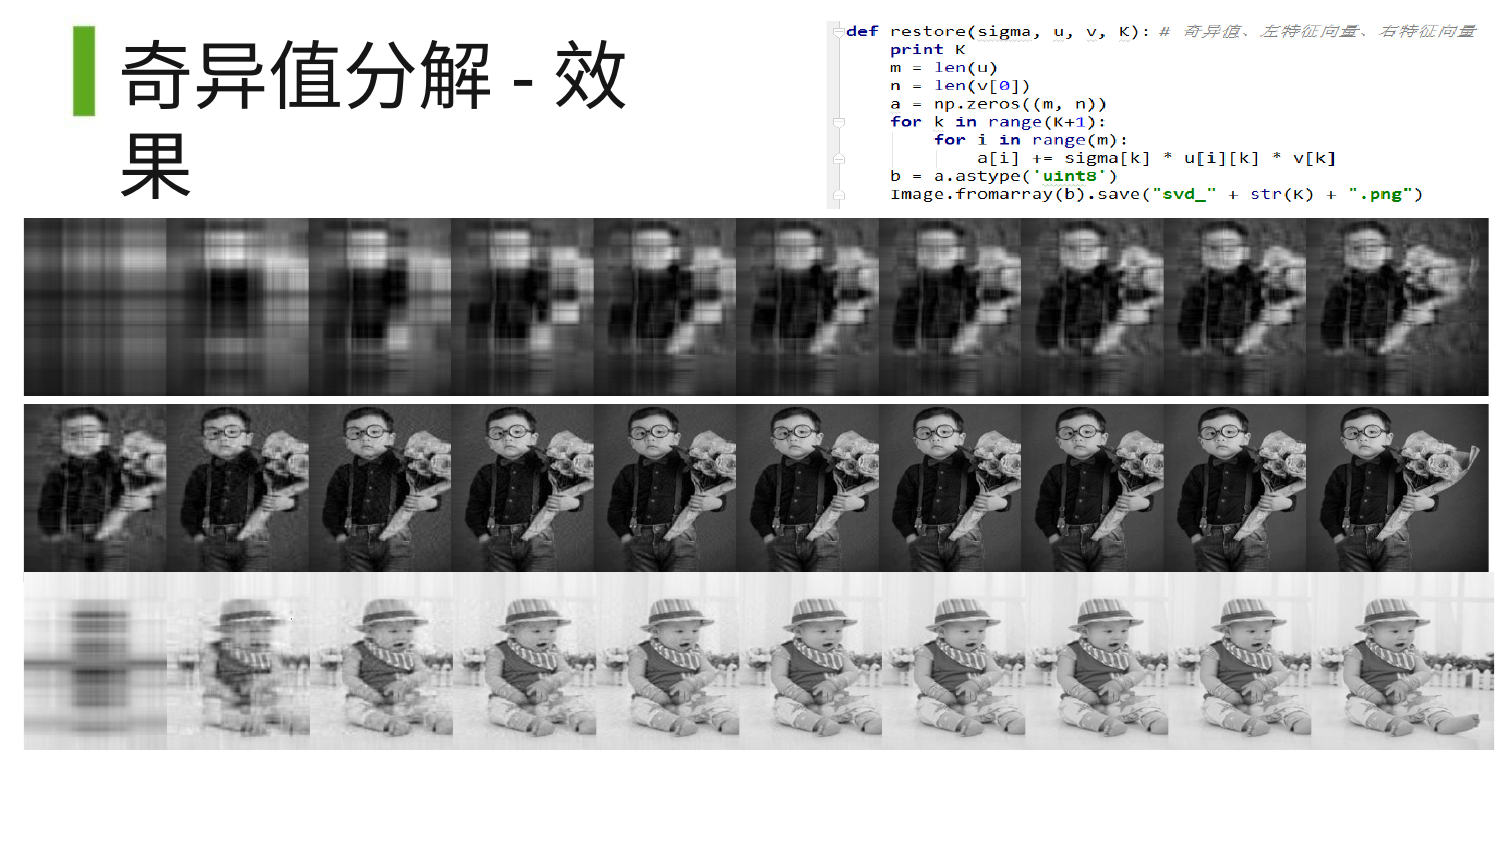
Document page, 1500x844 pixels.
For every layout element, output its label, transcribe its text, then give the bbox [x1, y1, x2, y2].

text_box [451, 218, 593, 396]
text_box [878, 404, 1021, 572]
text_box [1163, 218, 1306, 396]
text_box [1168, 572, 1311, 750]
text_box [1021, 218, 1163, 396]
text_box [451, 404, 593, 572]
text_box [736, 404, 878, 572]
text_box [453, 572, 596, 750]
text_box [166, 404, 308, 572]
text_box [166, 218, 308, 396]
text_box [1163, 404, 1306, 572]
picture [64, 14, 104, 129]
text_box [593, 218, 736, 396]
text_box [826, 21, 1479, 209]
text_box [308, 218, 451, 396]
text_box [596, 572, 739, 750]
text_box [310, 572, 453, 750]
text_box [593, 404, 736, 572]
text_box [23, 572, 167, 750]
title 奇异值分解-效果 [116, 26, 678, 209]
text_box [308, 404, 451, 572]
text_box [739, 572, 882, 750]
text_box [23, 404, 166, 572]
text_box [882, 572, 1025, 750]
text_box [1025, 572, 1168, 750]
text_box [878, 218, 1021, 396]
text_box [1306, 218, 1489, 396]
text_box [167, 572, 310, 750]
text_box [1311, 572, 1495, 750]
text_box [736, 218, 878, 396]
text_box [1021, 404, 1163, 572]
text_box [23, 218, 166, 396]
text_box [1306, 404, 1489, 572]
